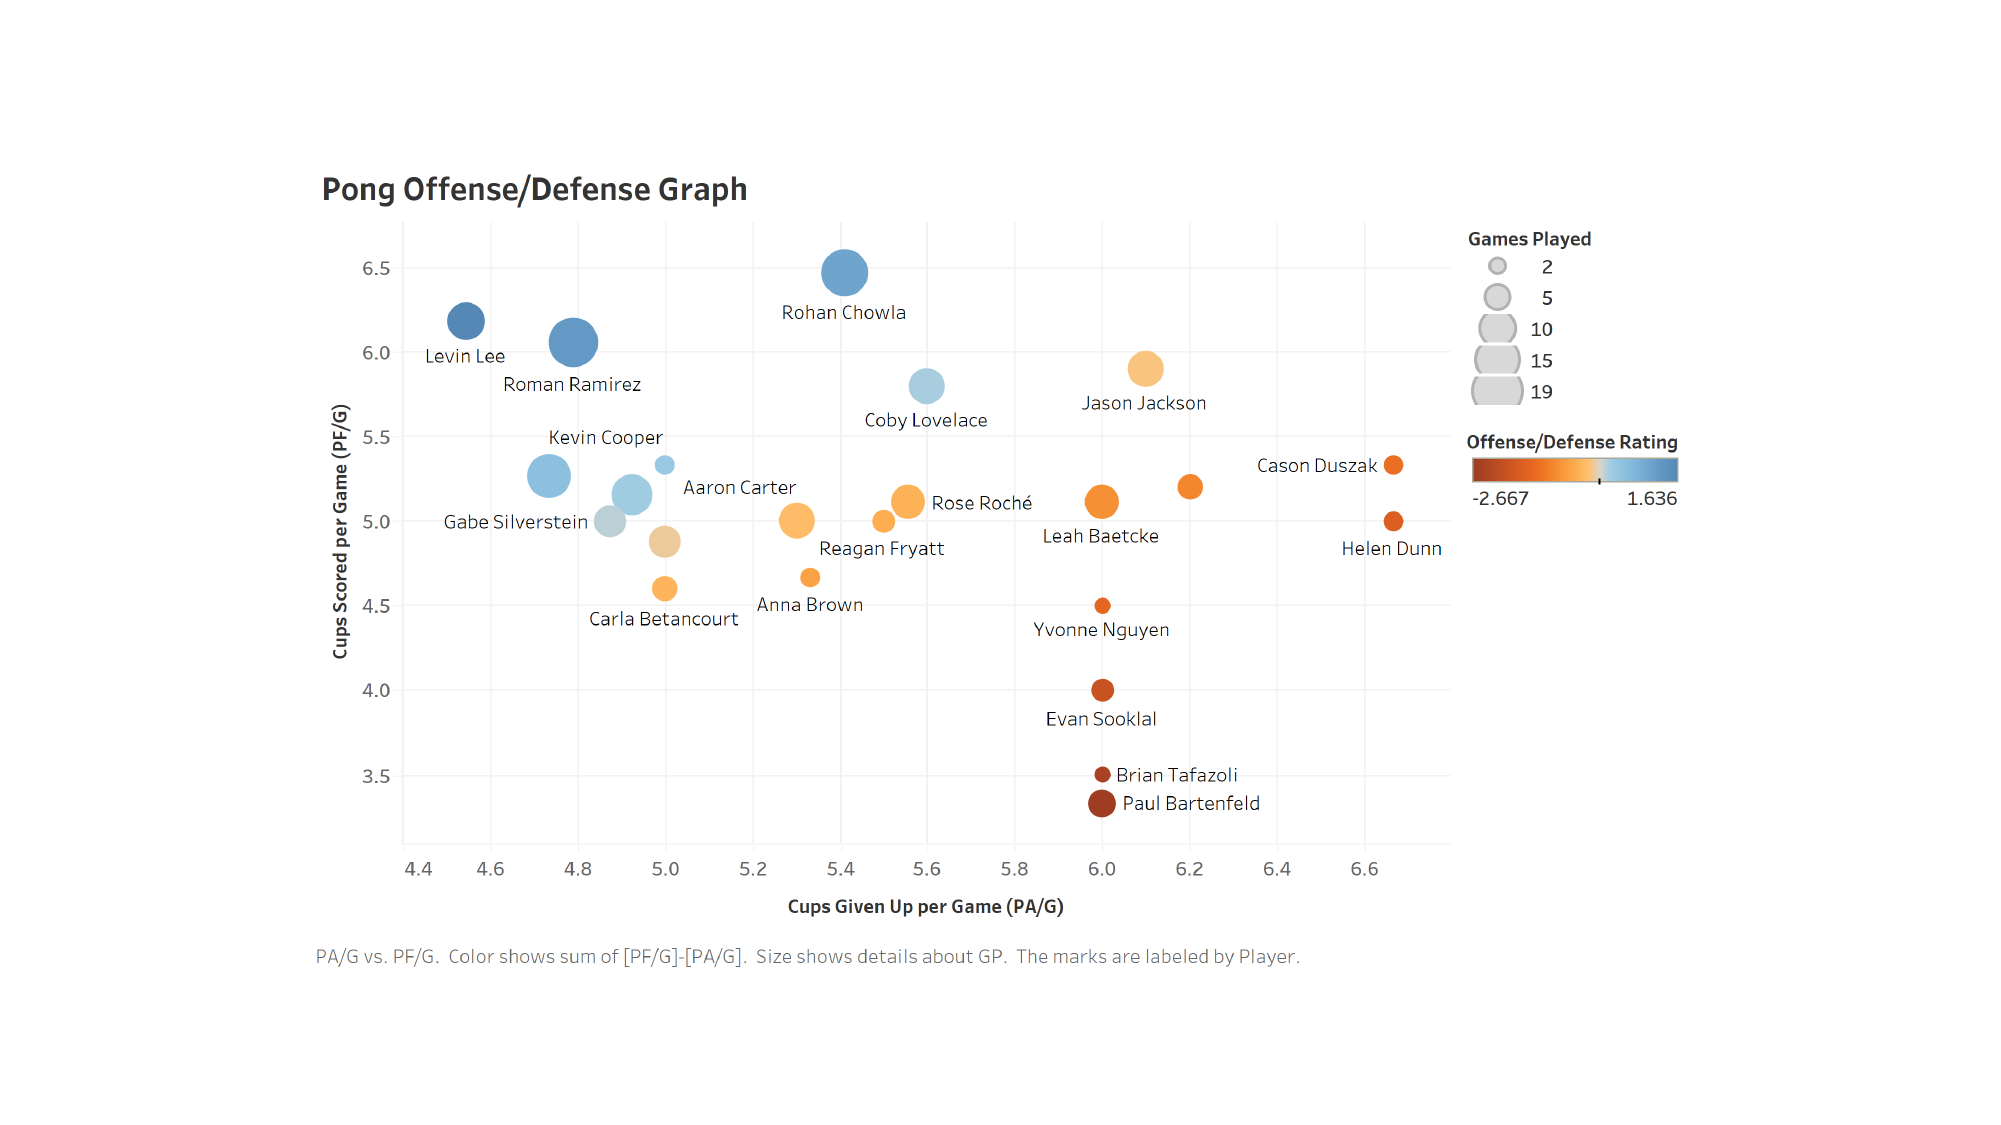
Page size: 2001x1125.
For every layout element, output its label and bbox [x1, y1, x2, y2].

picture [315, 156, 1685, 969]
